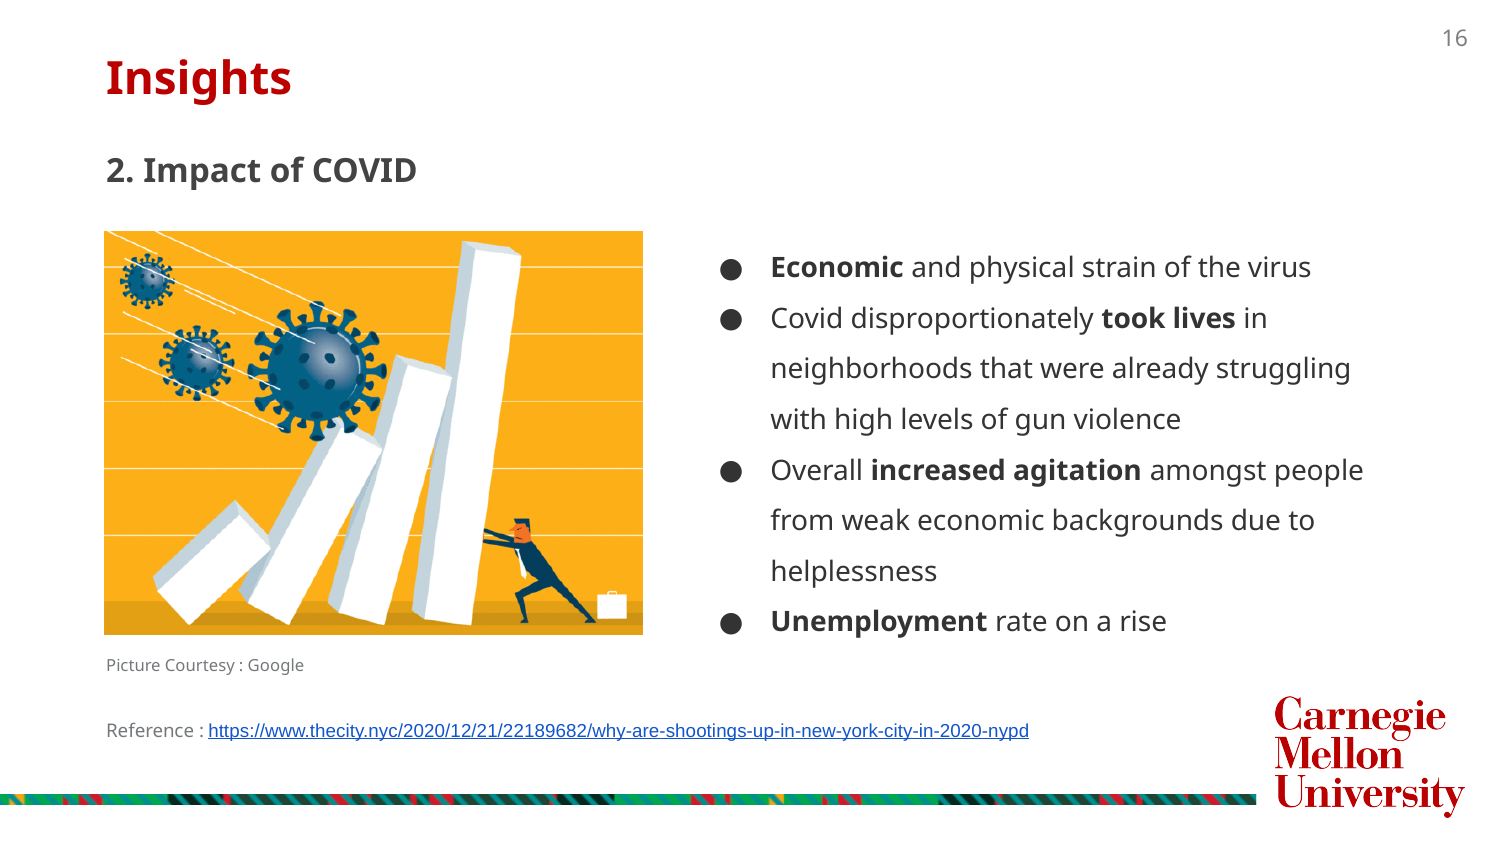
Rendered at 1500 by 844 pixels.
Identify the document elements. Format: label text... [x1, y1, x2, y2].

picture [0, 794, 1257, 805]
title Insights [91, 41, 1245, 135]
text_box Reference : https://www.thecity.nyc/2020/12/21/22189682/why-are-shootings-up-in-new-york-city-in-2020-nypd [91, 702, 1406, 755]
list Economic and physical strain of the virus Covid disproportionately took lives in neighborhoods that were already struggling with high levels of gun violence Overall increased agitation amongst people from weak economic backgrounds due to helplessness Unemployment rate on a rise [680, 225, 1420, 654]
text_box Picture Courtesy : Google [91, 640, 807, 687]
text_box 2. Impact of COVID [91, 134, 960, 205]
picture [104, 230, 643, 635]
picture [1275, 696, 1465, 818]
